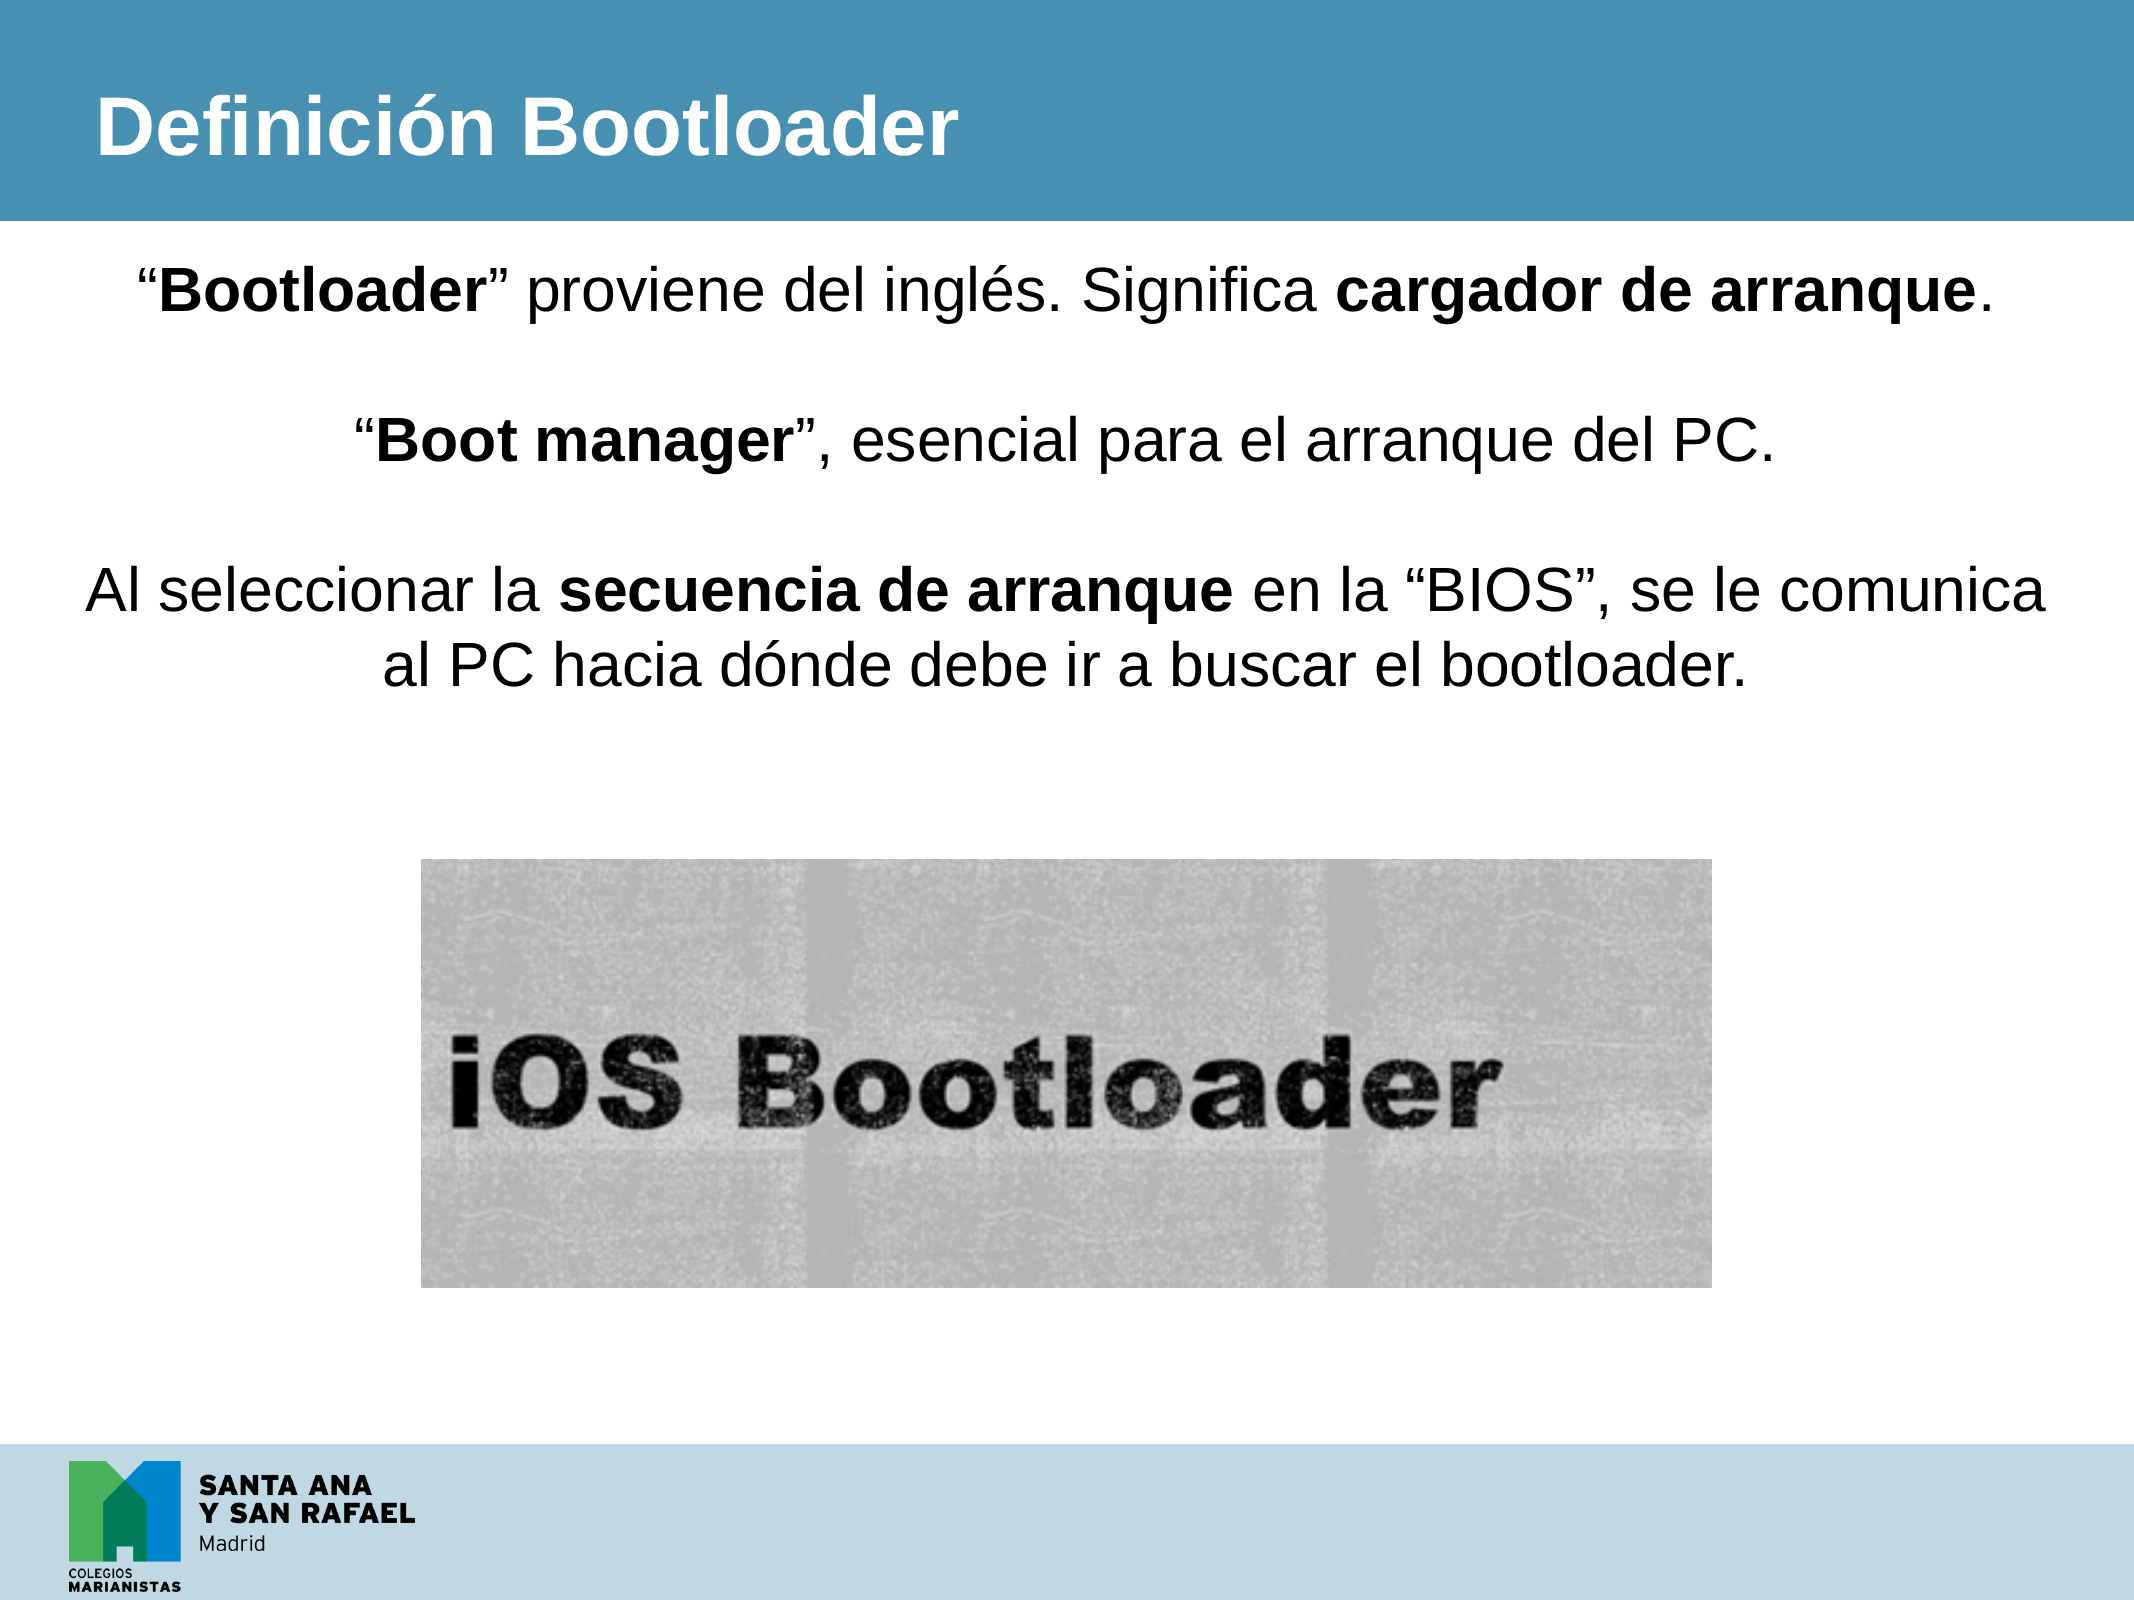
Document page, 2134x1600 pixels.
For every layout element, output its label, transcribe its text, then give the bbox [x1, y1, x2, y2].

picture [421, 859, 1712, 1289]
text_box [0, 0, 2134, 221]
text_box “Bootloader” proviene del inglés. Significa cargador de arranque. “Boot manager”, esencial para el arranque del PC. Al seleccionar la secuencia de arranque en la “BIOS”, se le comunica al PC hacia dónde debe ir a buscar el bootloader. [63, 221, 2070, 1019]
title Definición Bootloader [95, 46, 1429, 173]
text_box [0, 1444, 2134, 1600]
picture [68, 1460, 416, 1592]
